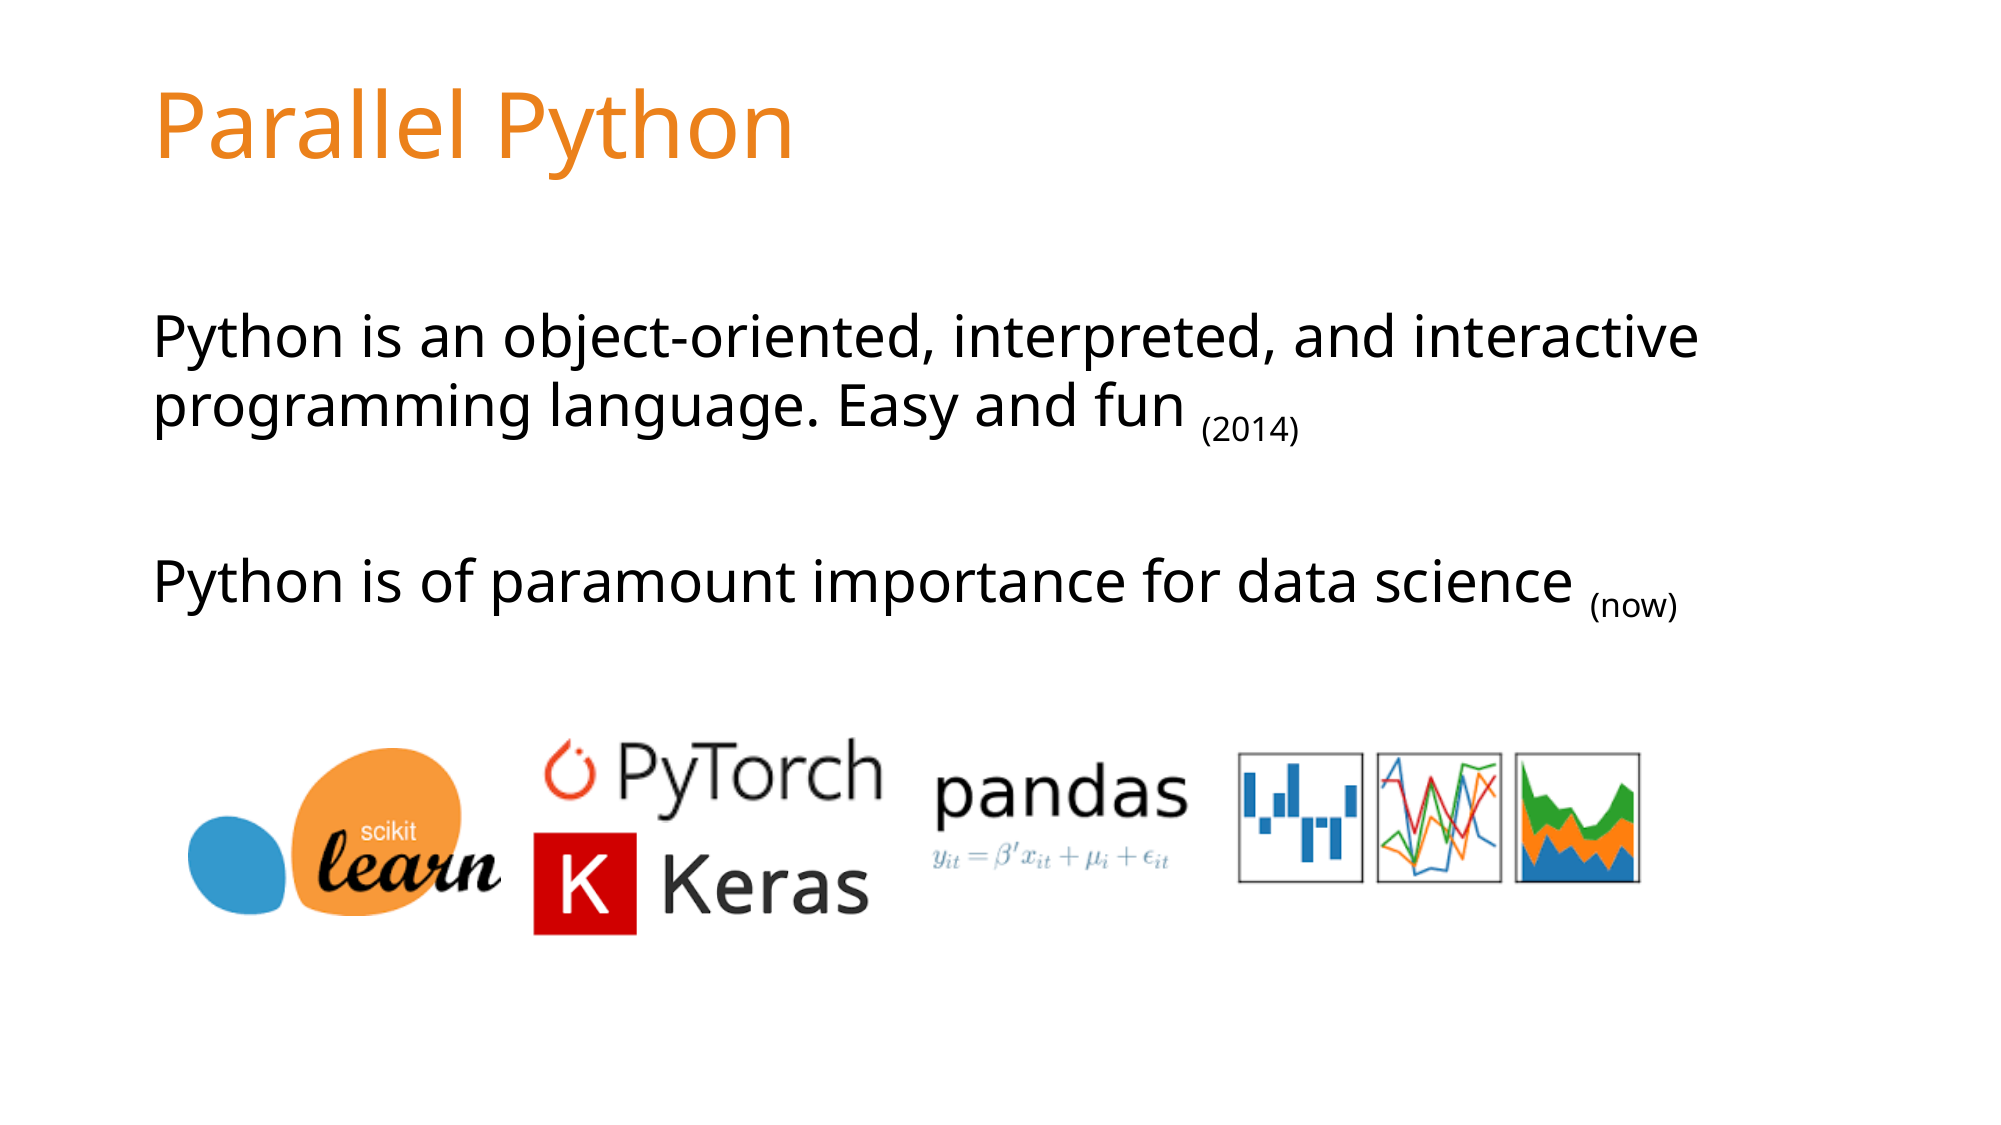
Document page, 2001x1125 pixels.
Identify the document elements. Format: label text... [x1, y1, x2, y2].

title Parallel Python [137, 20, 1863, 238]
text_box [188, 737, 1662, 937]
list Python is an object-oriented, interpreted, and interactive programming language. Easy and fun (2014) Python is of paramount importance for data science (now) [137, 299, 1863, 1014]
